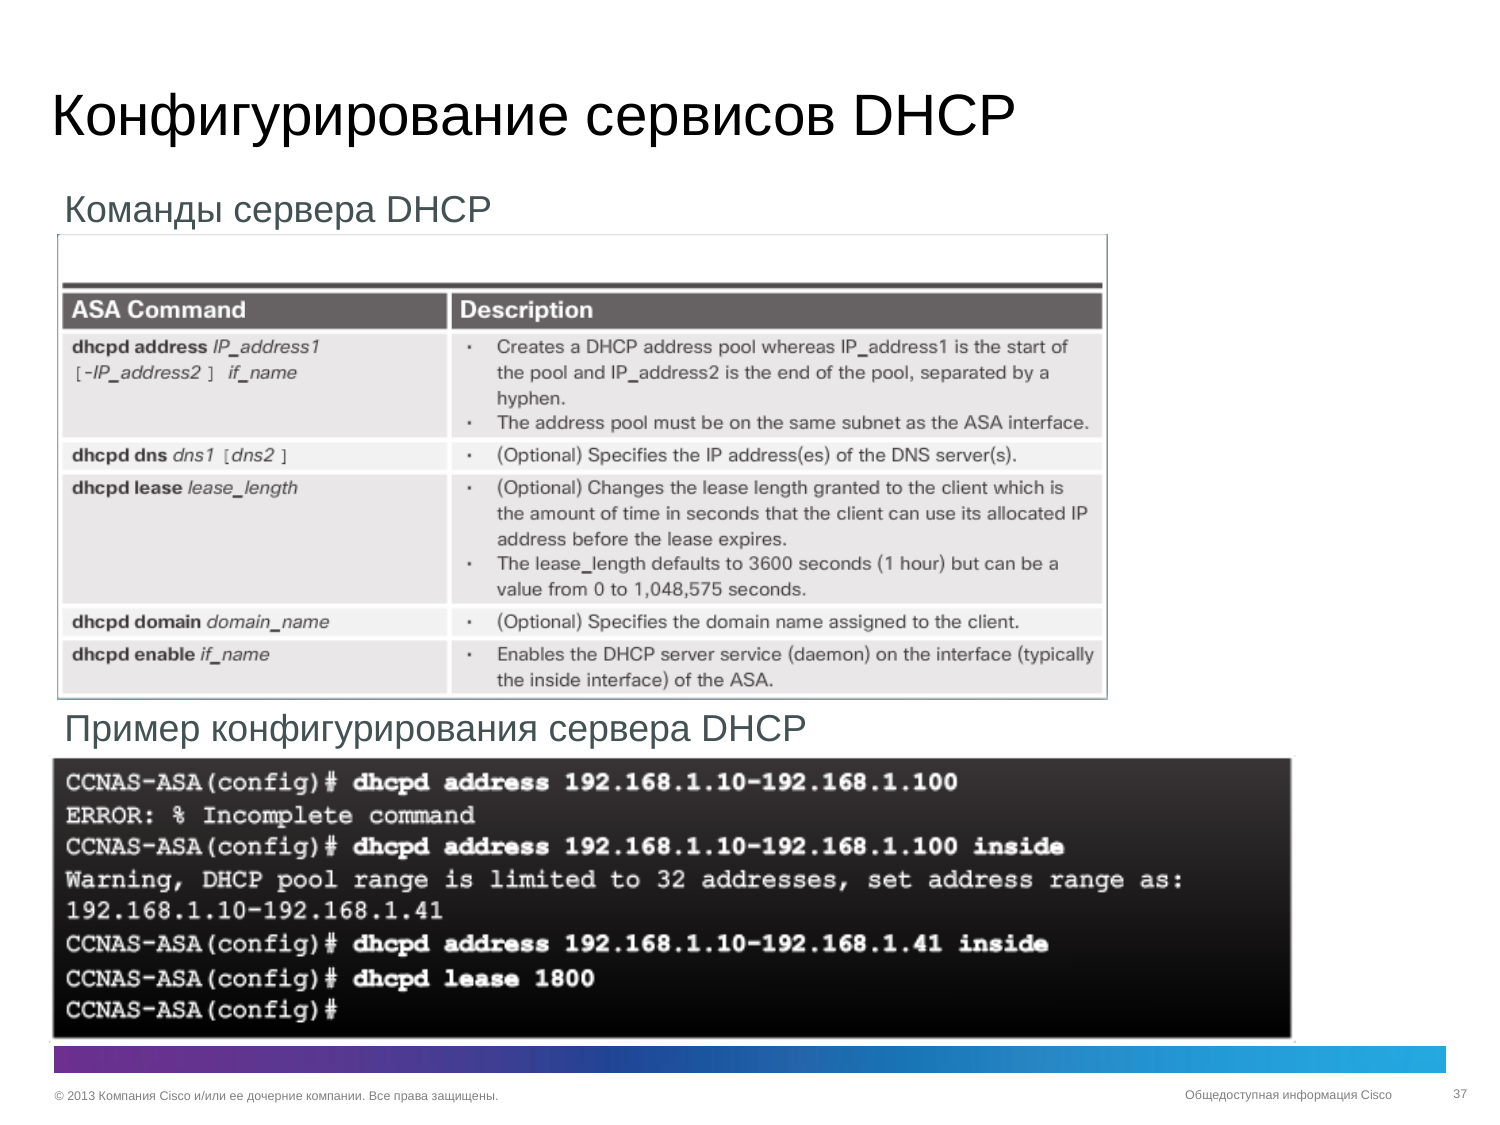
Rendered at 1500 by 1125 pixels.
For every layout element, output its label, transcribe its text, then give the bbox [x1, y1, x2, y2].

picture [49, 755, 1297, 1044]
text_box Пример конфигурирования сервера DHCP [49, 699, 1296, 754]
text_box Команды сервера DHCP [49, 181, 740, 260]
picture [56, 234, 1108, 700]
title Конфигурирование сервисов DHCP [37, 17, 1447, 155]
picture [54, 1046, 1446, 1073]
